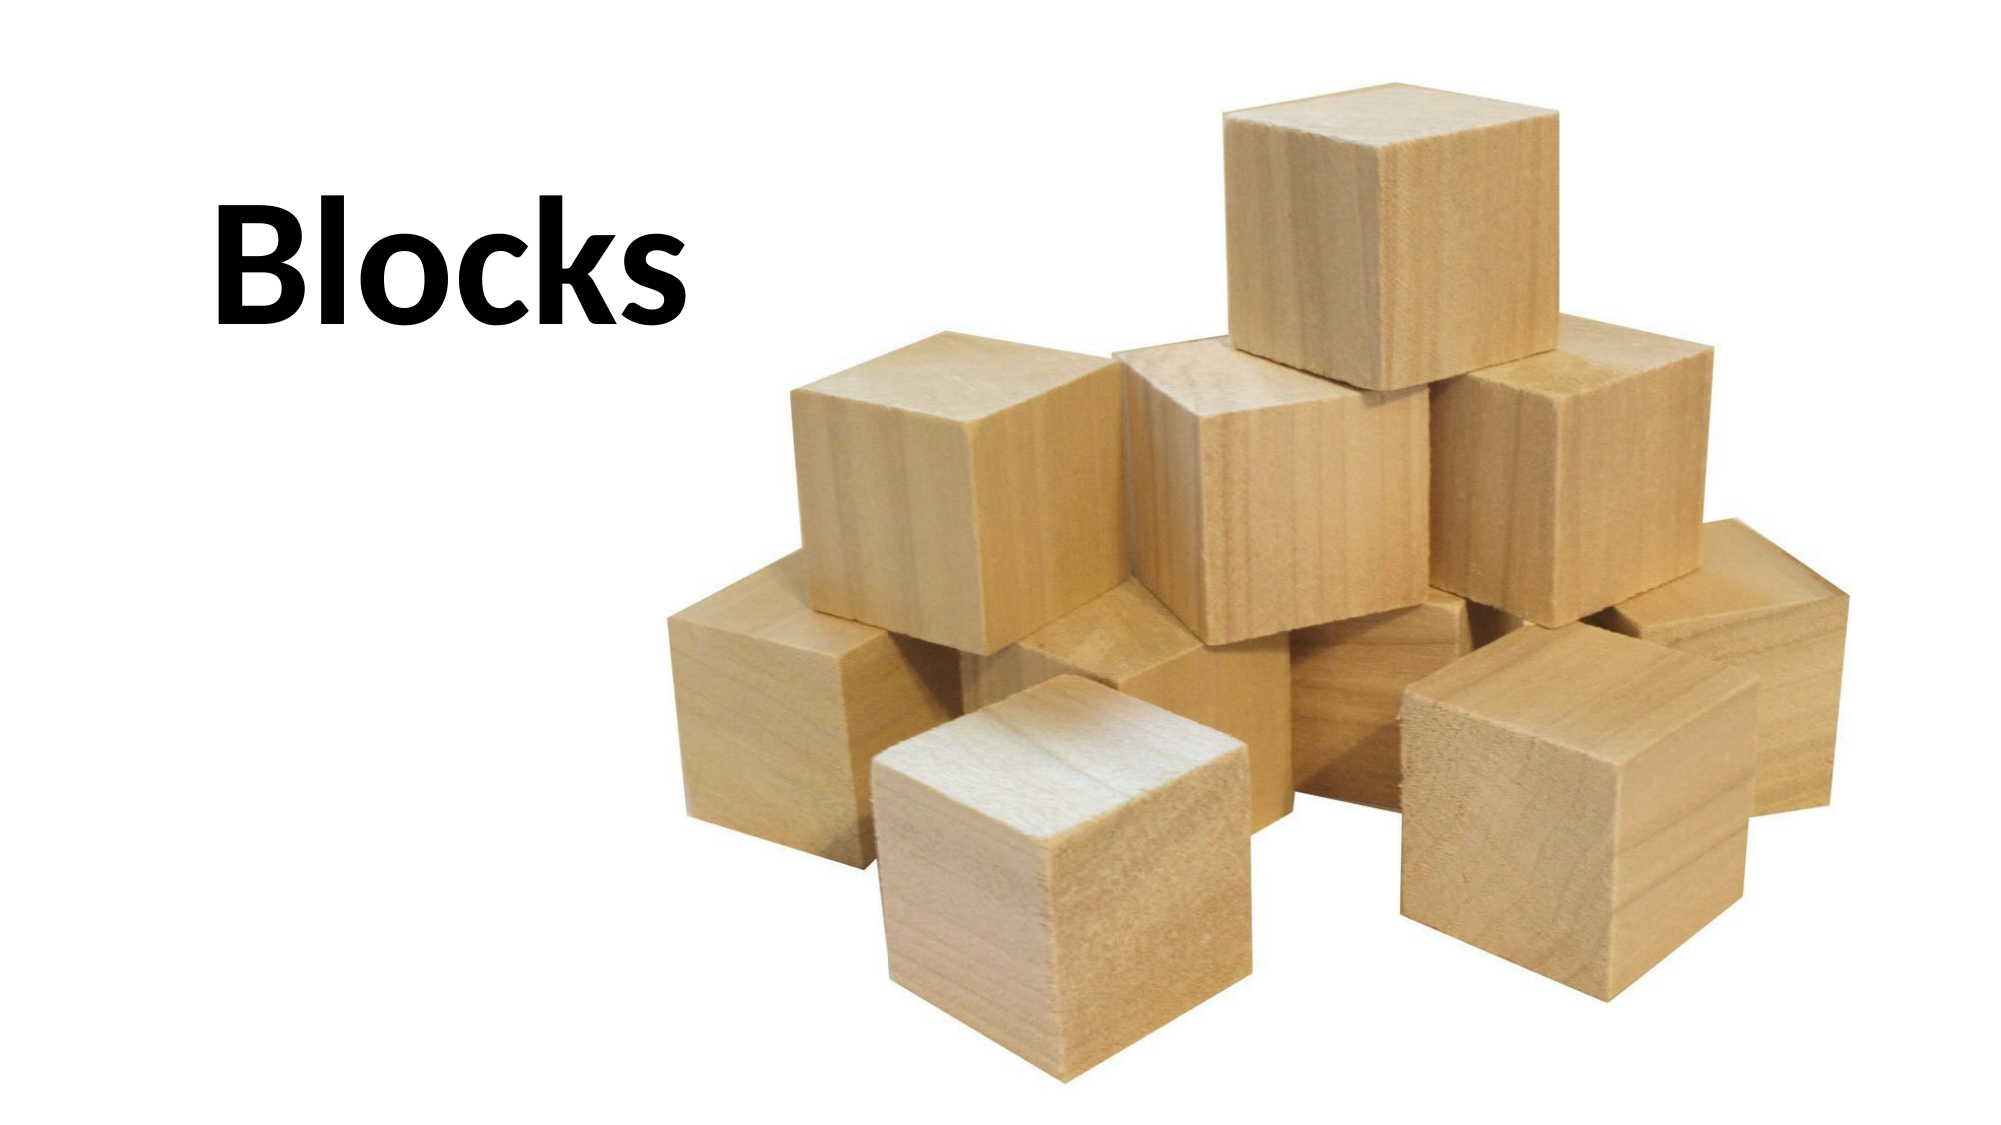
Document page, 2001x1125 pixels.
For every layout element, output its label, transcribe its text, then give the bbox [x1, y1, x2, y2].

picture [650, 0, 1868, 1125]
text_box Blocks [101, 133, 650, 369]
